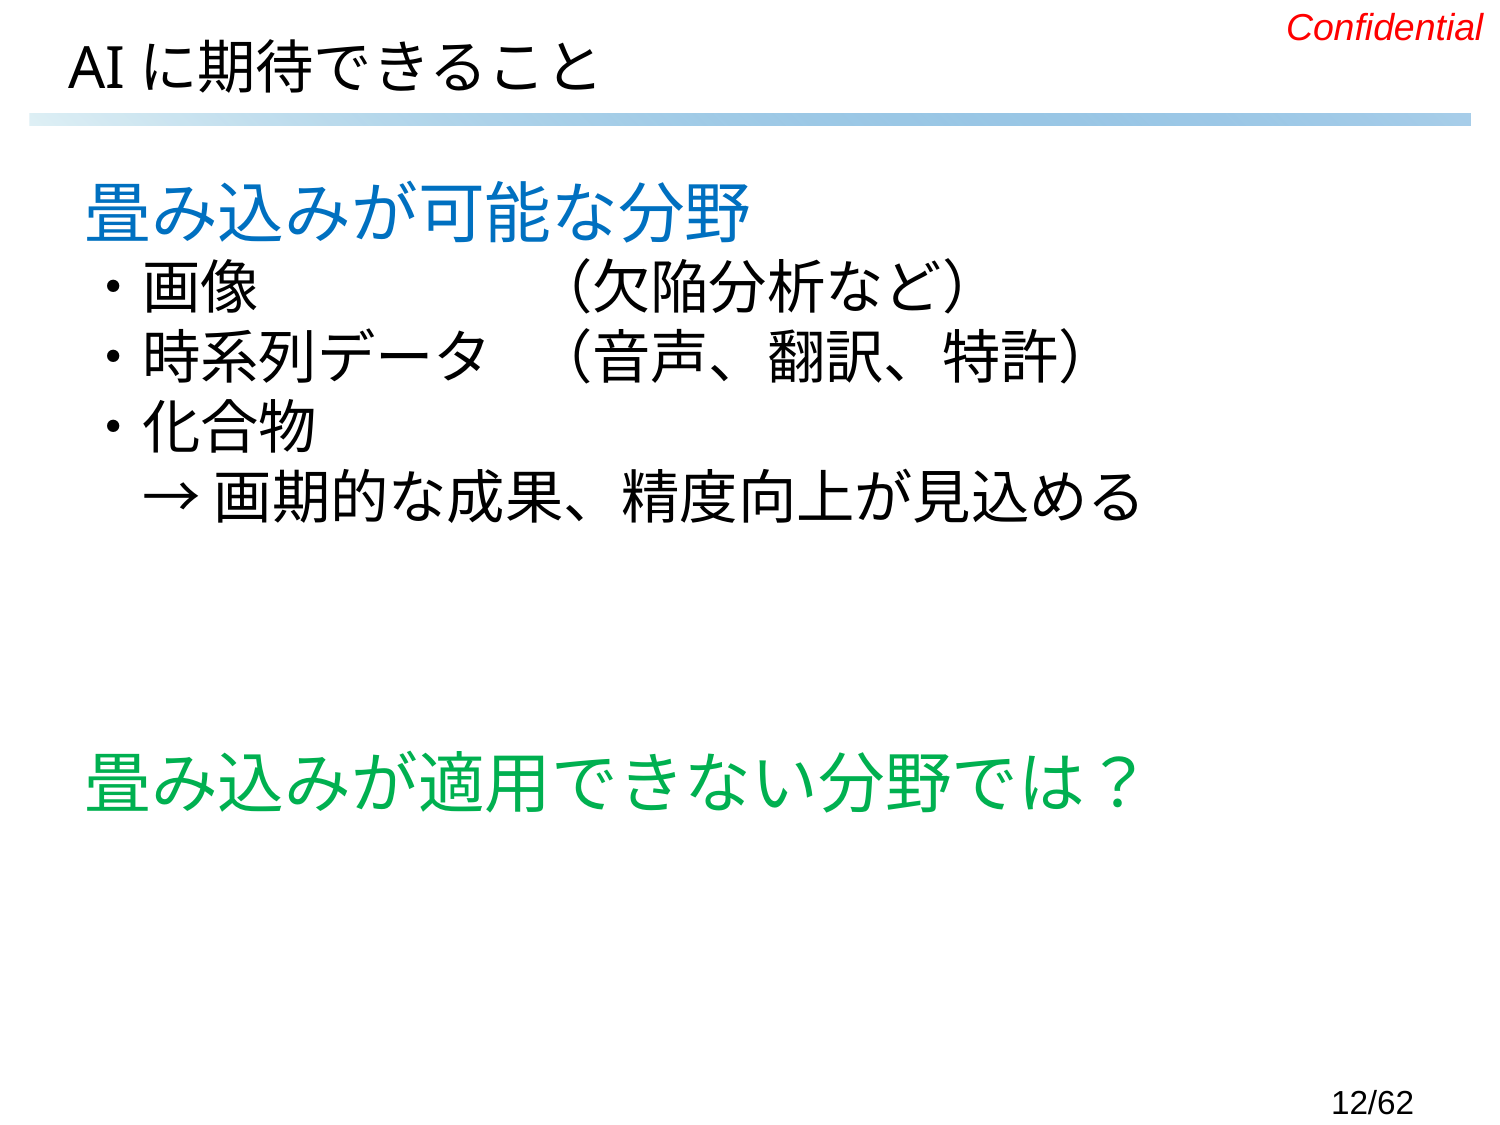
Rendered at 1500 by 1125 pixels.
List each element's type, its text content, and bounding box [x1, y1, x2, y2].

title AIに期待できること [52, 18, 1452, 112]
text_box 畳み込みが可能な分野 ・画像 （欠陥分析など） ・時系列データ （音声、翻訳、特許） ・化合物 → 画期的な成果、精度向上が見込める 畳み込みが適用できない分野では？ [69, 163, 1168, 828]
